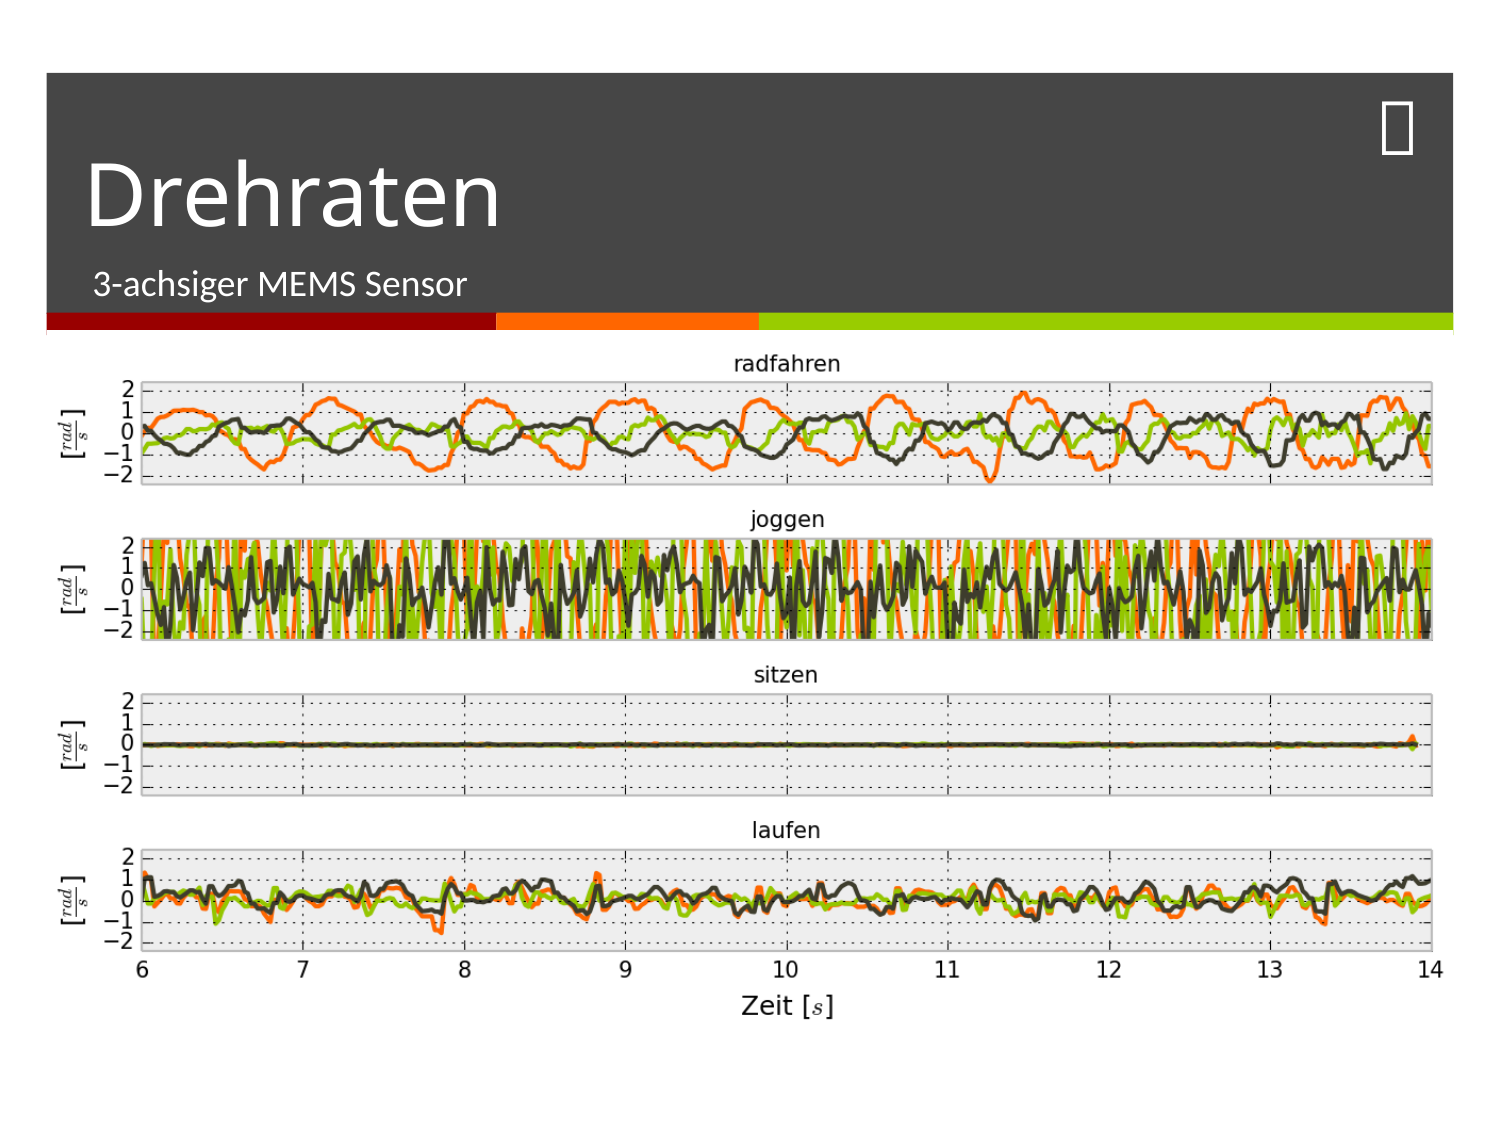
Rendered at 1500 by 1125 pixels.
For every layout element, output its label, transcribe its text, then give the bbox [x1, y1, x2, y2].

picture [46, 330, 1454, 1050]
title Drehraten [68, 72, 1350, 252]
subtitle 3-achsiger MEMS Sensor [77, 252, 1350, 328]
